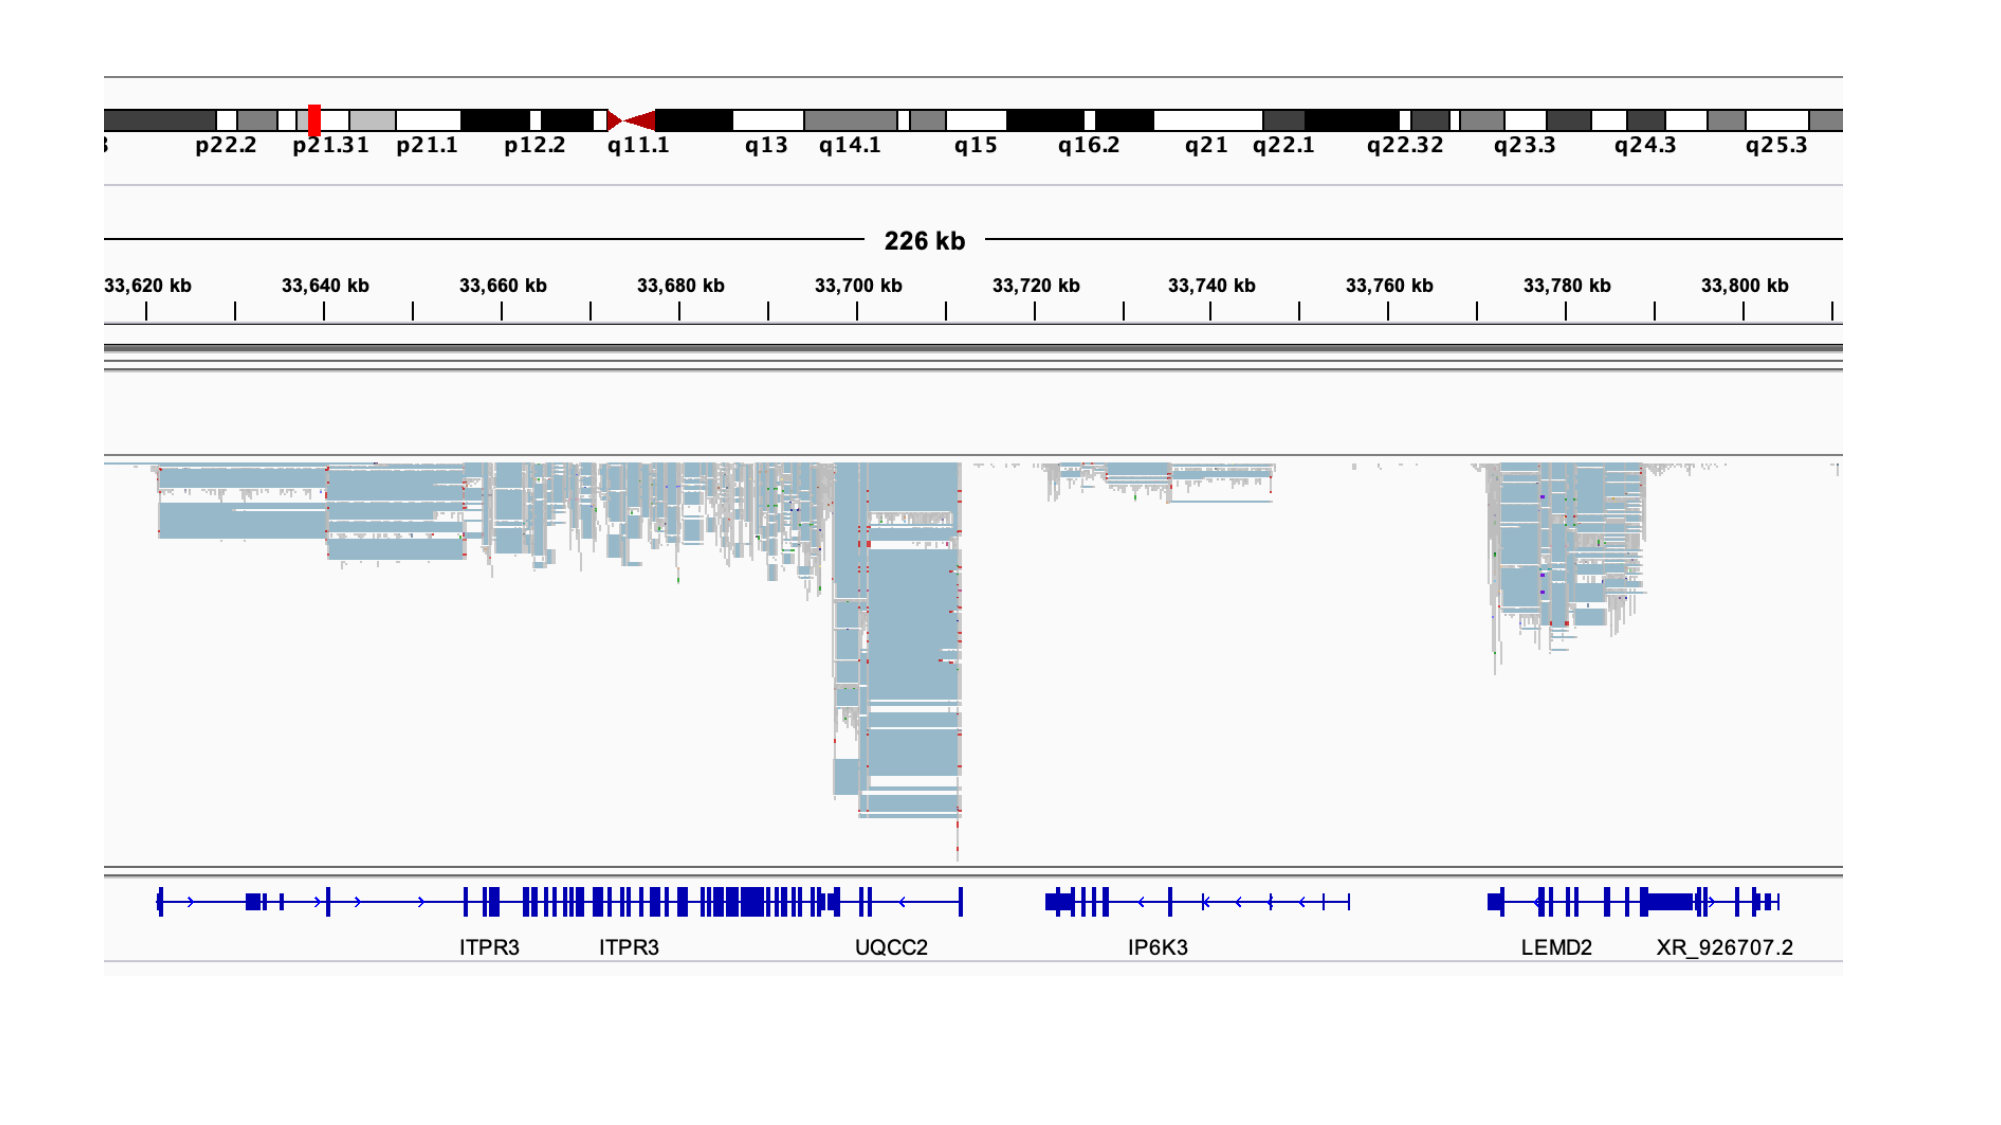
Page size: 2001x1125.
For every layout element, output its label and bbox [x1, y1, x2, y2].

picture [104, 76, 1843, 976]
